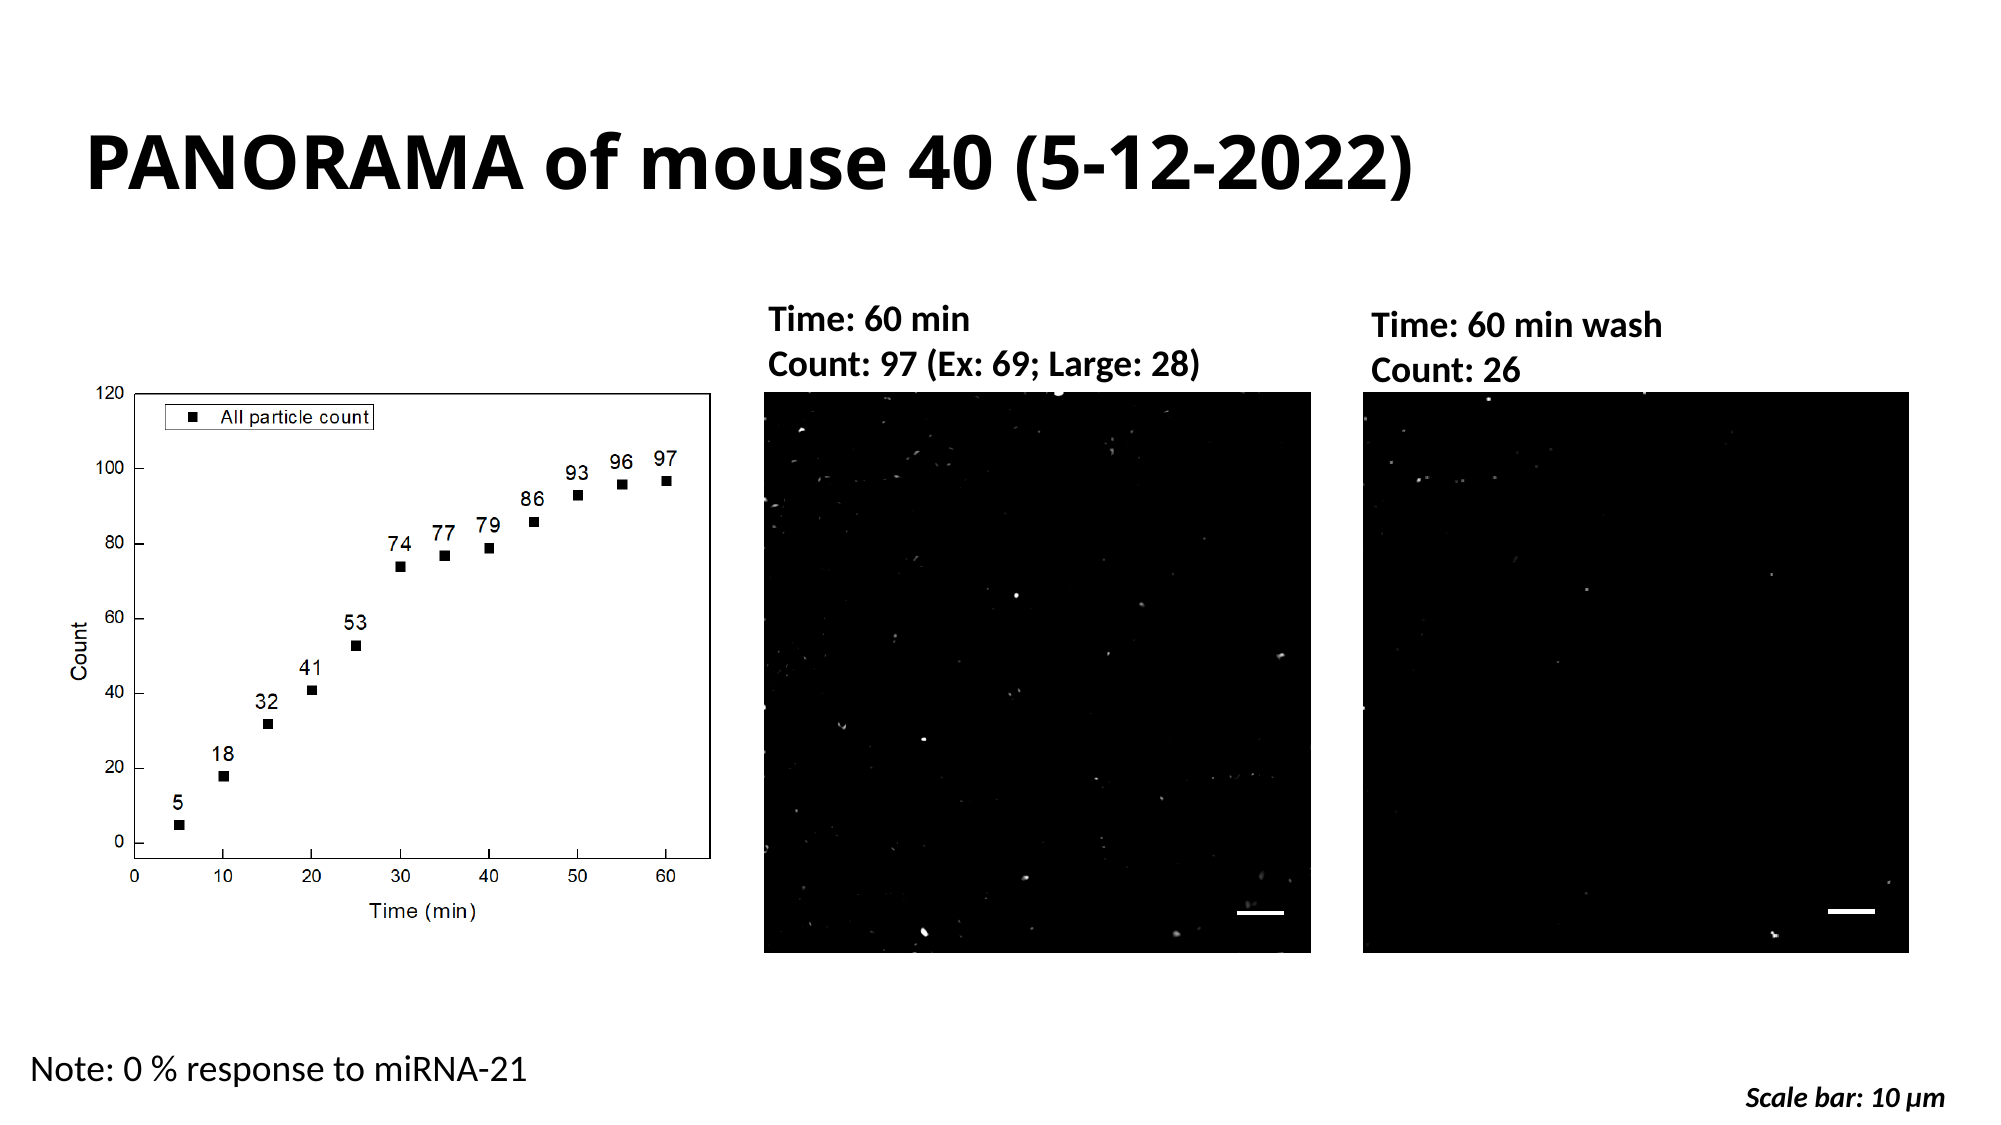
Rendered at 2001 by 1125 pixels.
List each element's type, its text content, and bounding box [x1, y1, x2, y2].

picture [67, 374, 732, 929]
text_box Note: 0 % response to miRNA-21 [15, 991, 581, 1125]
text_box PANORAMA of mouse 40 (5-12-2022) [70, 82, 2000, 249]
text_box Time: 60 min wash Count: 26 [1356, 292, 1858, 533]
picture [1363, 392, 1909, 953]
picture [764, 392, 1311, 953]
text_box Scale bar: 10 µm [1731, 1070, 2000, 1121]
text_box Time: 60 min Count: 97 (Ex: 69; Large: 28) [753, 286, 1326, 391]
